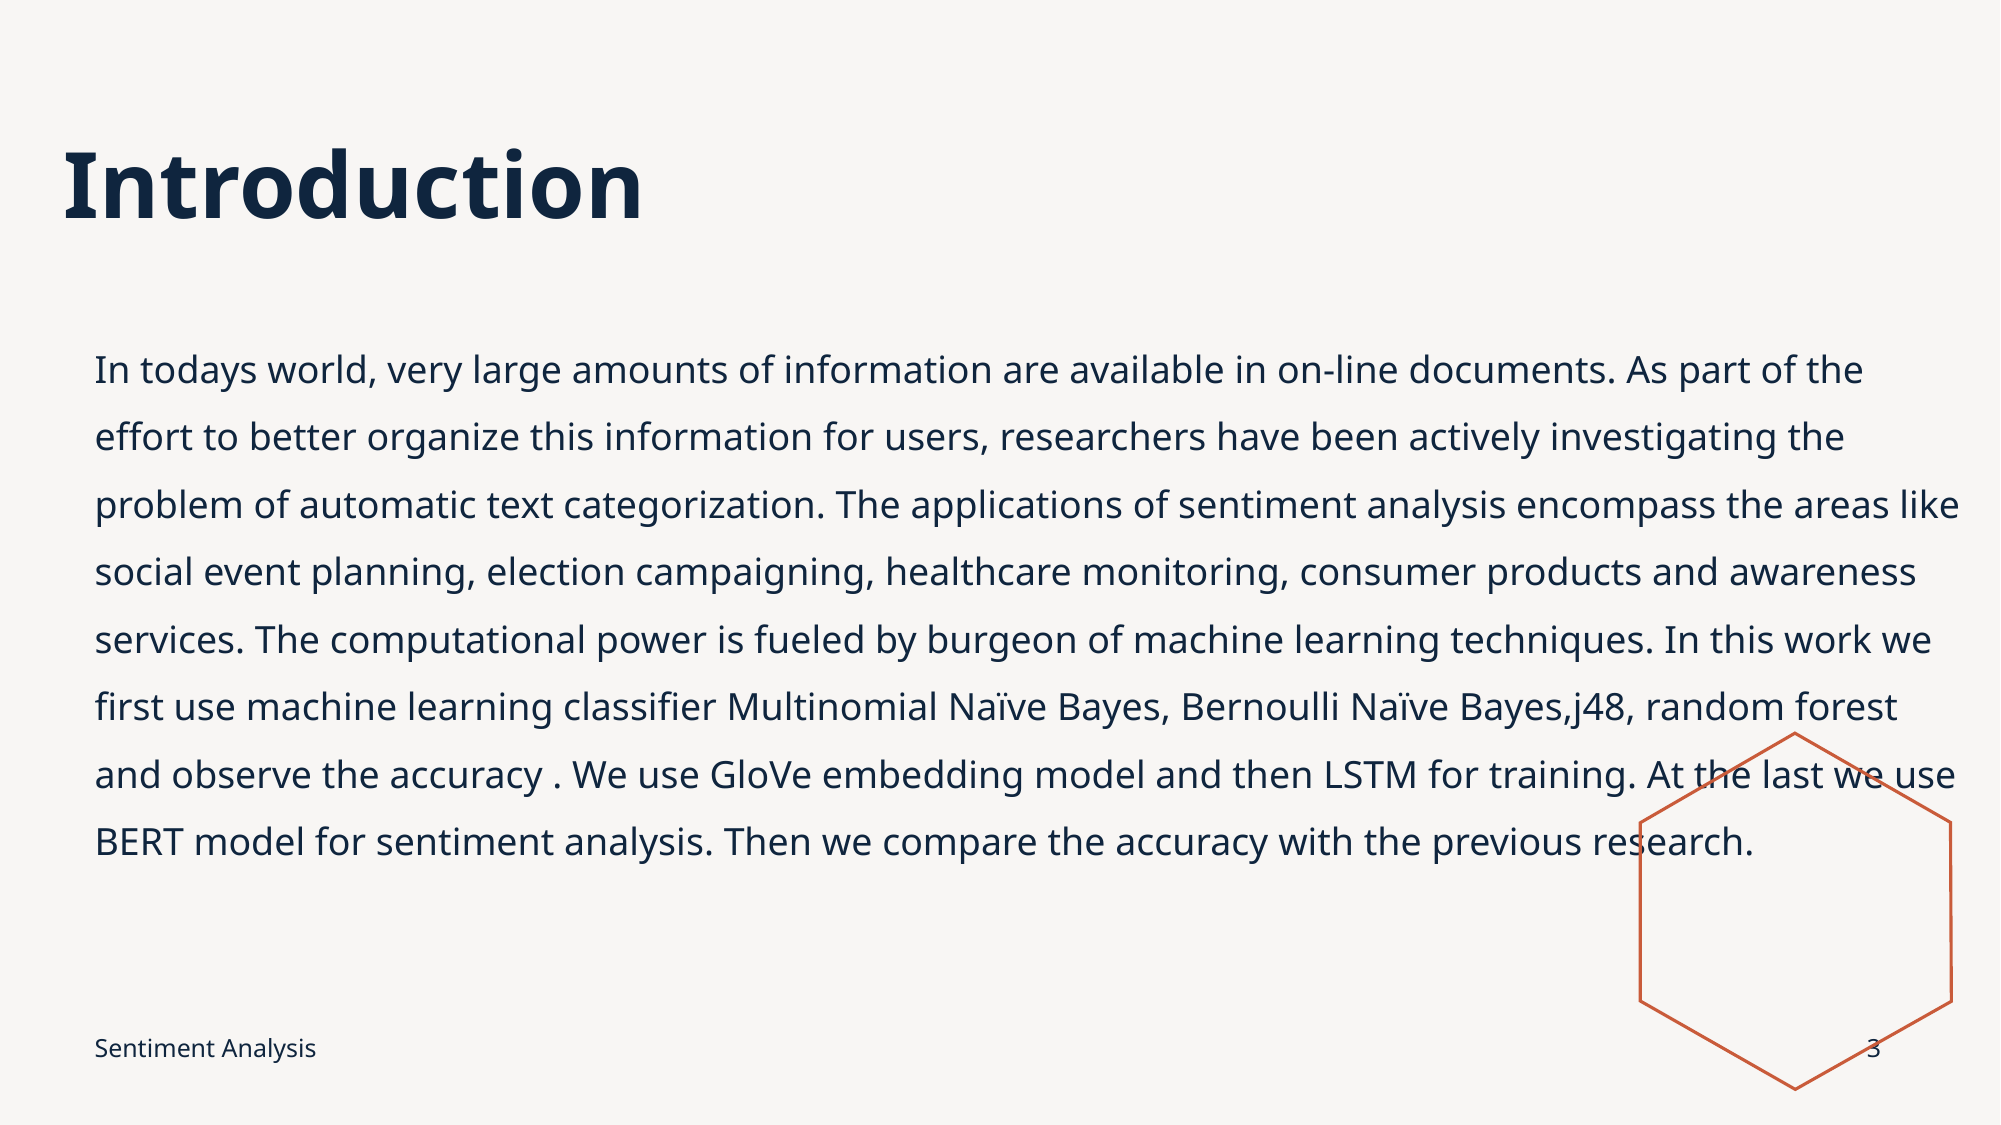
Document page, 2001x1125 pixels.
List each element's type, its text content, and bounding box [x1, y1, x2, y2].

list In todays world, very large amounts of information are available in on-line documents. As part of the effort to better organize this information for users, researchers have been actively investigating the problem of automatic text categorization. The applications of sentiment analysis encompass the areas like social event planning, election campaigning, healthcare monitoring, consumer products and awareness services. The computational power is fueled by burgeon of machine learning techniques. In this work we first use machine learning classifier Multinomial Naïve Bayes, Bernoulli Naïve Bayes,j48, random forest and observe the accuracy . We use GloVe embedding model and then LSTM for training. At the last we use BERT model for sentiment analysis. Then we compare the accuracy with the previous research. [79, 315, 1983, 690]
text_box [1640, 733, 1952, 1090]
slide_number 3 [1836, 1020, 1912, 1080]
footer Sentiment Analysis [79, 1020, 755, 1080]
title Introduction [48, 80, 889, 298]
